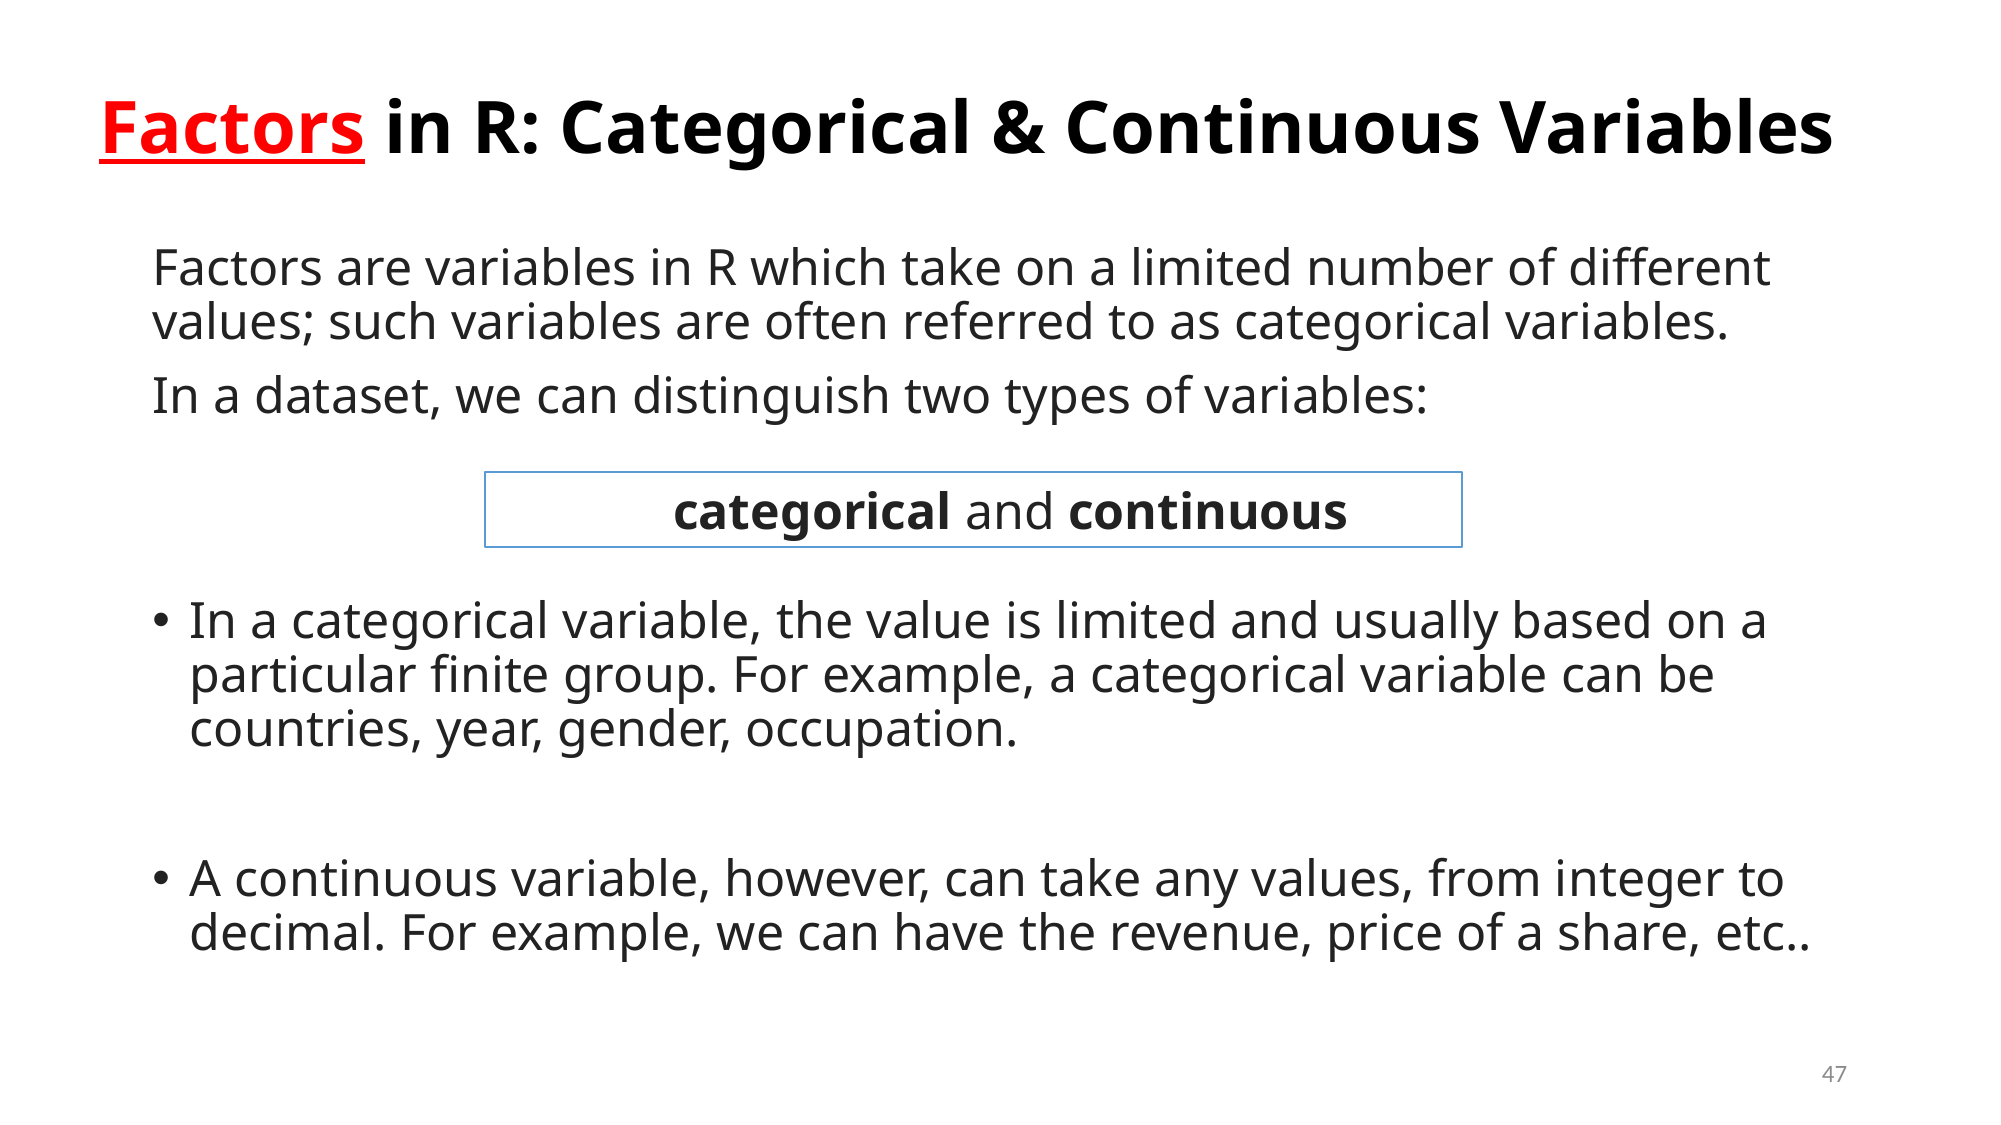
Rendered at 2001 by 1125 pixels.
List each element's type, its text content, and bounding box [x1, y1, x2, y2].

text_box categorical and continuous [484, 472, 1462, 547]
slide_number 47 [1412, 1042, 1863, 1103]
list Factors are variables in R which take on a limited number of different values; such variables are often referred to as categorical variables. In a dataset, we can distinguish two types of variables: In a categorical variable, the value is limited and usually based on a particular finite group. For example, a categorical variable can be countries, year, gender, occupation. A continuous variable, however, can take any values, from integer to decimal. For example, we can have the revenue, price of a share, etc.. [137, 234, 1923, 996]
title Factors in R: Categorical & Continuous Variables [84, 59, 1863, 200]
